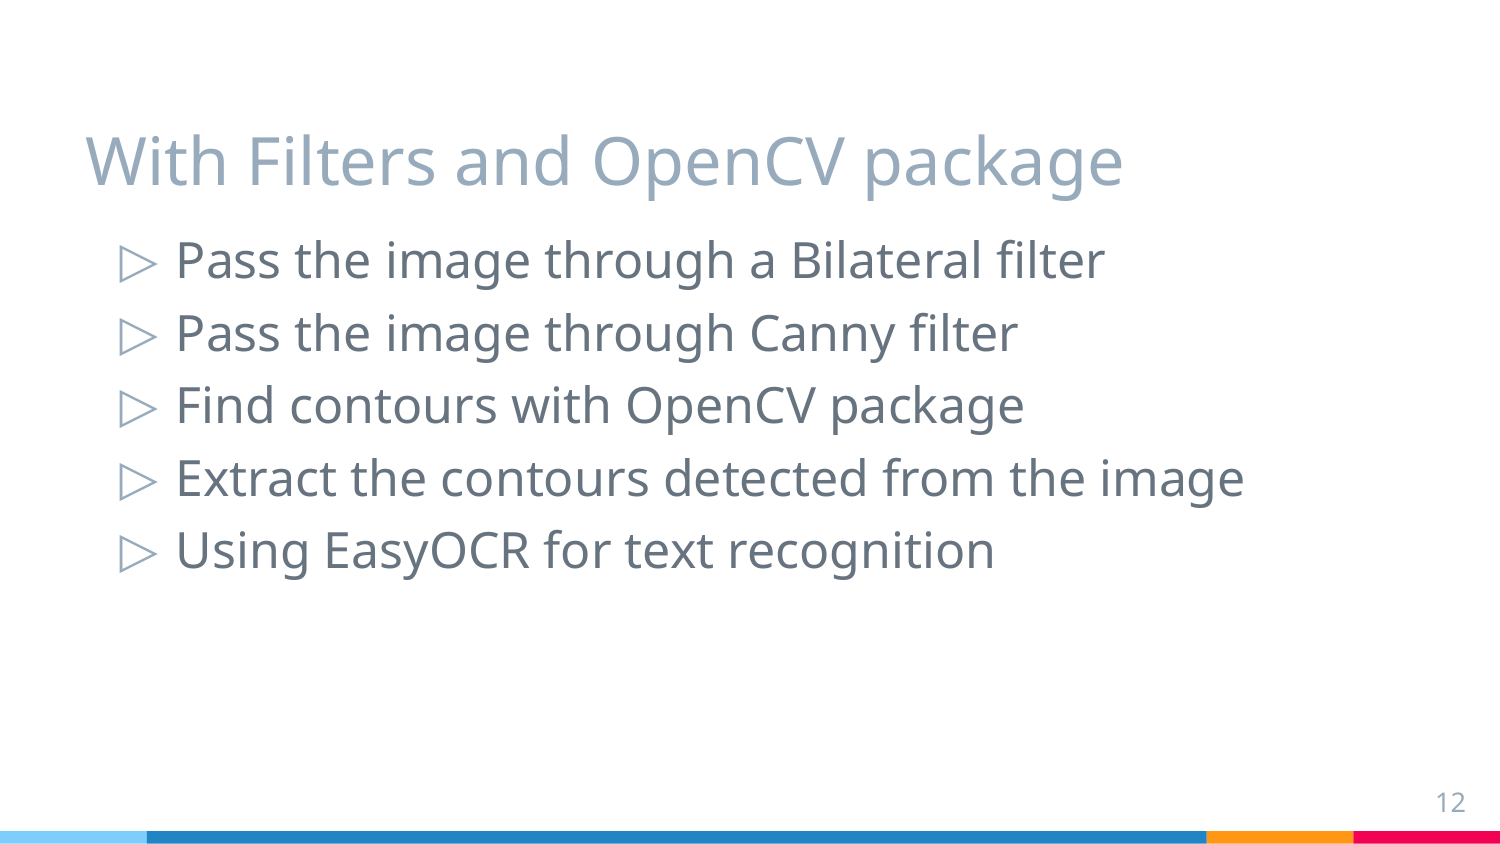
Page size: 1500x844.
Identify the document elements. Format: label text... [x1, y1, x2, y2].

slide_number 12 [1391, 770, 1482, 822]
list Pass the image through a Bilateral filter Pass the image through Canny filter Find contours with OpenCV package Extract the contours detected from the image Using EasyOCR for text recognition [85, 213, 1317, 759]
title With Filters and OpenCV package [70, 64, 1264, 214]
